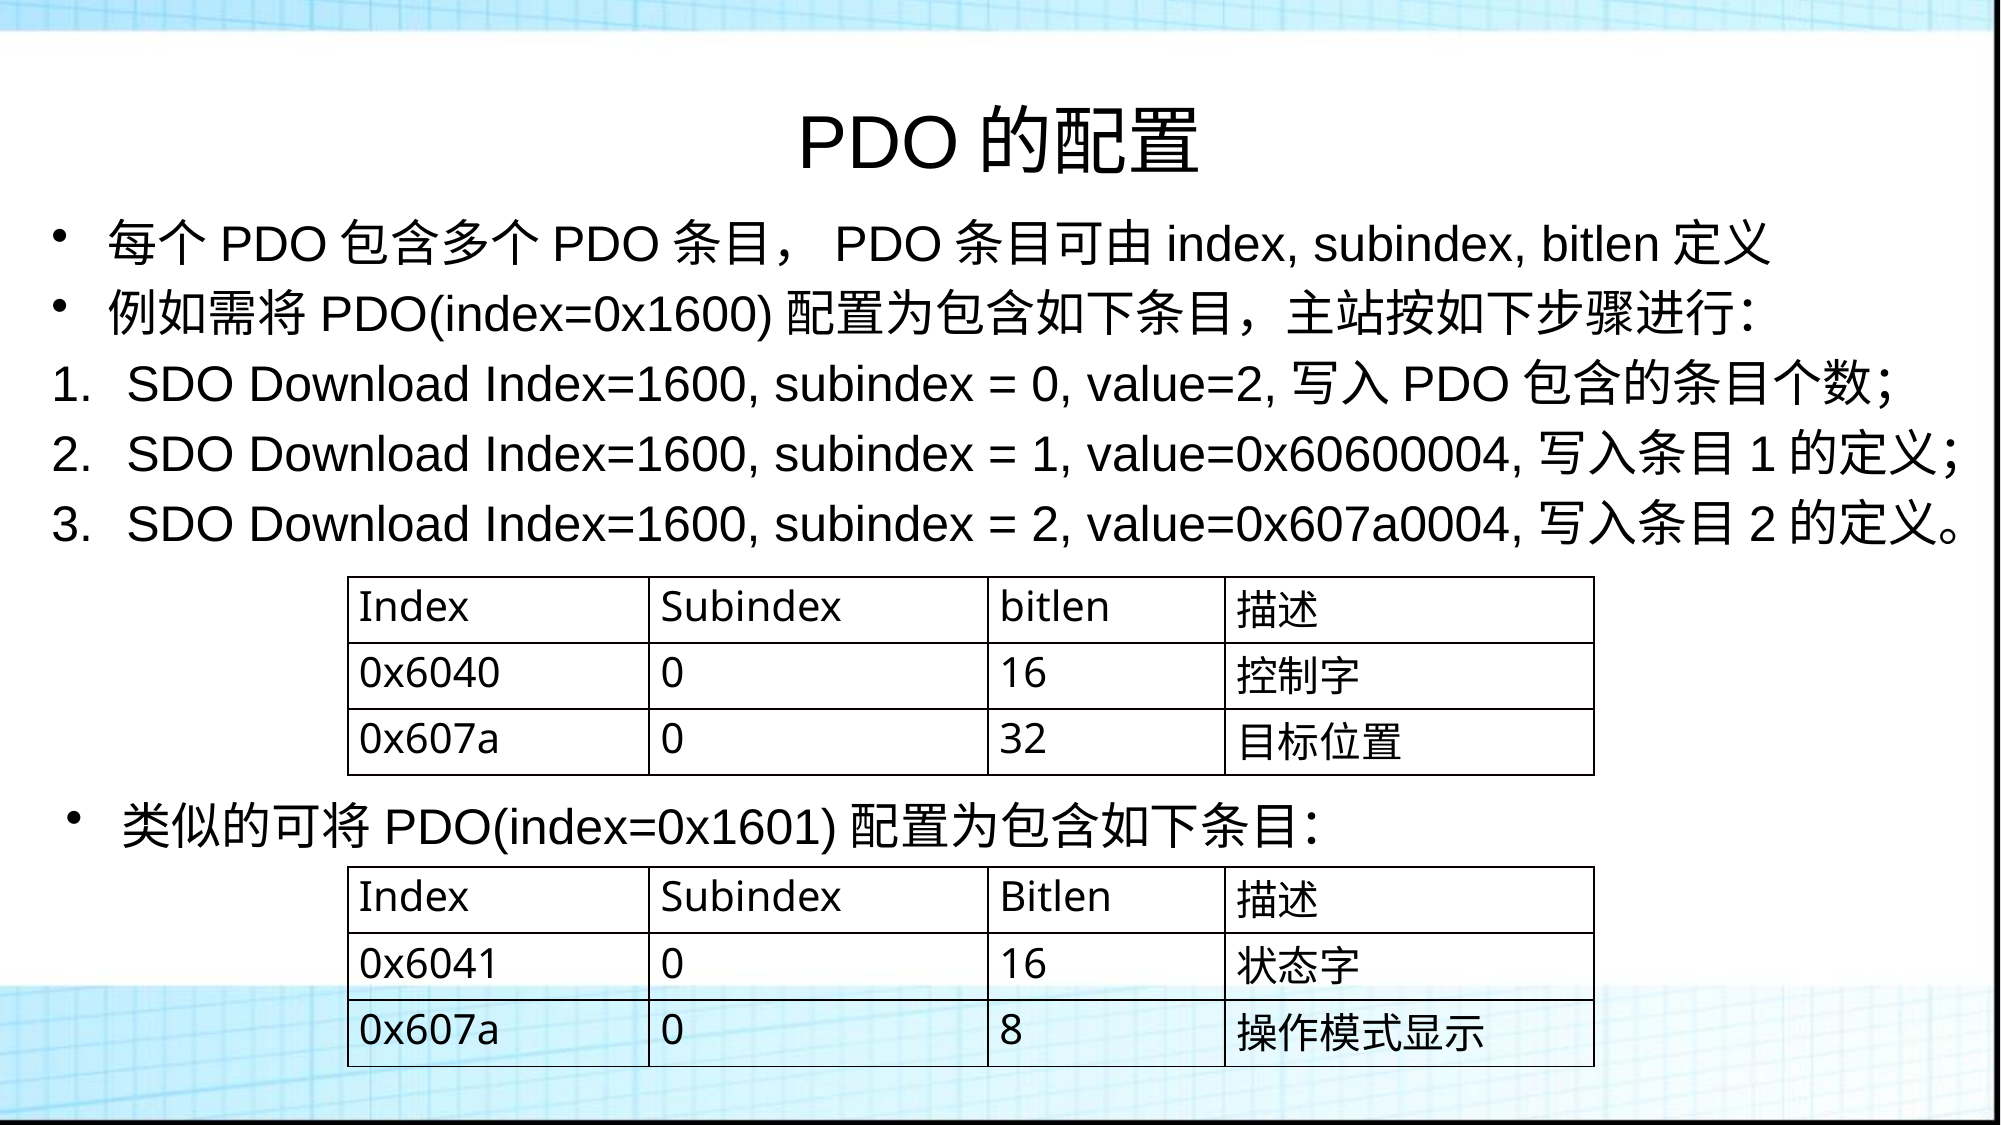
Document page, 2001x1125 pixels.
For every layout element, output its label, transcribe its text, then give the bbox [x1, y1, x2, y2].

table_header Bitlen [989, 868, 1224, 932]
table_cell 0 [650, 644, 987, 708]
table_header Index [349, 578, 648, 642]
title PDO的配置 [99, 44, 1901, 203]
table_cell 0x607a [349, 1001, 648, 1066]
table_cell 控制字 [1226, 644, 1593, 708]
table_header 描述 [1226, 868, 1593, 932]
table_cell 0x6040 [349, 644, 648, 708]
table_cell 操作模式显示 [1226, 1001, 1593, 1066]
table_cell 状态字 [1226, 934, 1593, 999]
text_box 类似的可将PDO(index=0x1601)配置为包含如下条目： [50, 786, 1881, 886]
table_header Subindex [650, 578, 987, 642]
table_header Subindex [650, 868, 987, 932]
table_header Index [349, 868, 648, 932]
table_cell 目标位置 [1226, 710, 1593, 774]
table_cell 0 [650, 934, 987, 999]
table_cell 0 [650, 1001, 987, 1066]
table_cell 0 [650, 710, 987, 774]
table_cell 8 [989, 1001, 1224, 1066]
list 每个PDO包含多个PDO条目，PDO条目可由index, subindex, bitlen定义 例如需将PDO(index=0x1600)配置为包含如下条目，主站按如下步骤进行： SDO Download Index=1600, subindex = 0, value=2,写入PDO包含的条目个数； SDO Download Index=1600, subindex = 1, value=0x60600004,写入条目1的定义； SDO Download Index=1600, subindex = 2, value=0x607a0004,写入条目2的定义。 [36, 203, 1964, 776]
table_cell 16 [989, 644, 1224, 708]
table_cell 32 [989, 710, 1224, 774]
table_cell 0x607a [349, 710, 648, 774]
table_header bitlen [989, 578, 1224, 642]
picture [0, 0, 2001, 1125]
table_cell 0x6041 [349, 934, 648, 999]
table_header 描述 [1226, 578, 1593, 642]
table_cell 16 [989, 934, 1224, 999]
